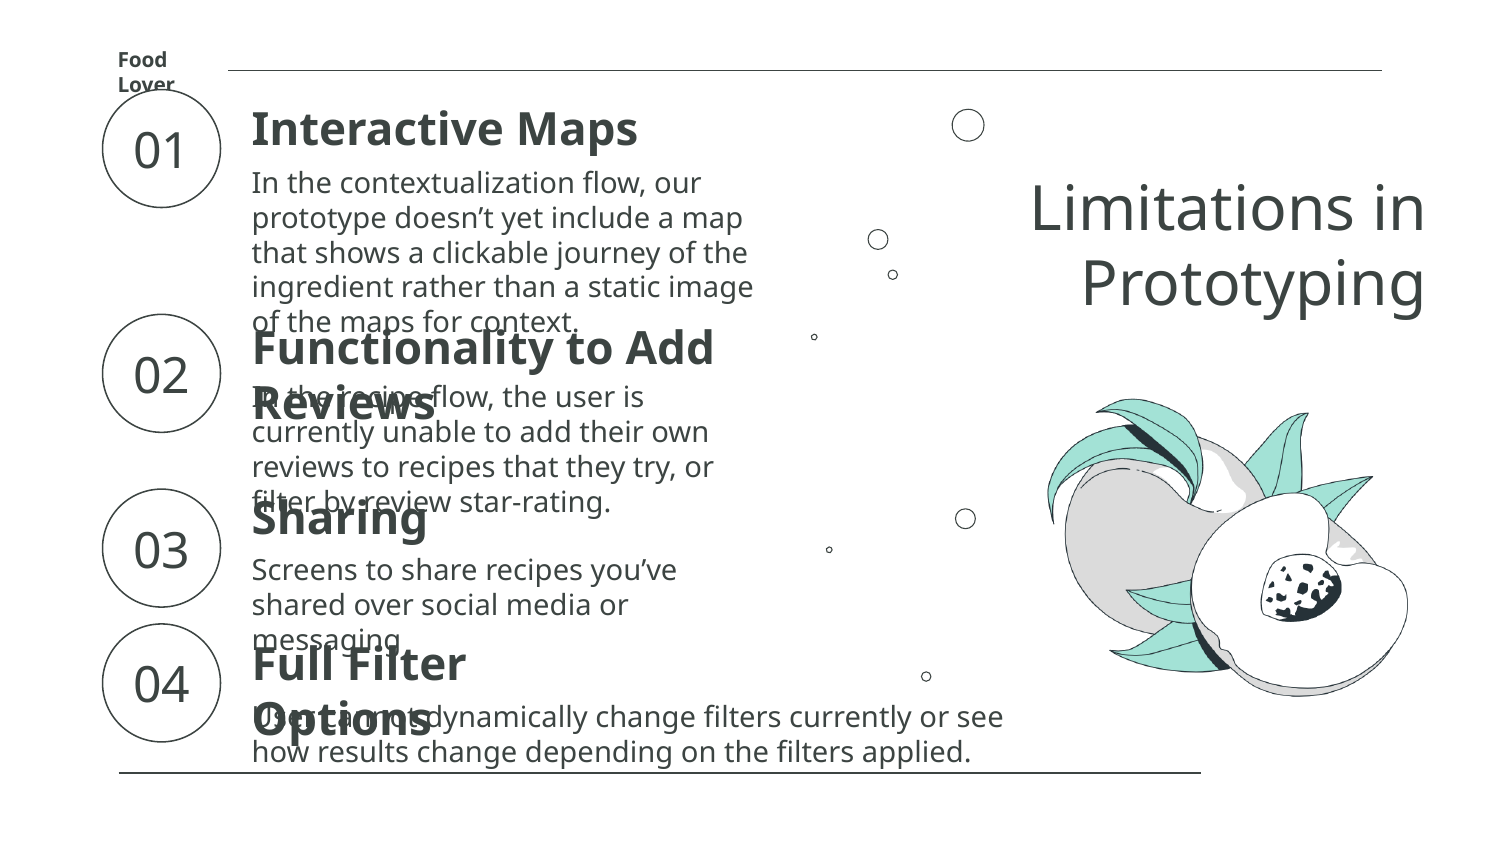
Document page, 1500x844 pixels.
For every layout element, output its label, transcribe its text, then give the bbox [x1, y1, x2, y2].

title Sharing [236, 473, 616, 535]
subtitle In the contextualization flow, our prototype doesn’t yet include a map that shows a clickable journey of the ingredient rather than a static image of the maps for context. [236, 148, 784, 288]
title Functionality to Add Reviews [236, 303, 871, 364]
text_box [114, 89, 209, 113]
title Interactive Maps [236, 84, 811, 145]
text_box [114, 584, 209, 608]
title Full Filter Options [236, 619, 616, 680]
title 03 [102, 512, 221, 584]
subtitle In the recipe flow, the user is currently unable to add their own reviews to recipes that they try, or filter by review star-rating. [236, 363, 784, 448]
title 01 [102, 113, 221, 184]
text_box [114, 719, 209, 742]
text_box [114, 489, 209, 512]
title Limitations in Prototyping [868, 152, 1443, 327]
title Food Lover [102, 52, 233, 90]
subtitle User cannot dynamically change filters currently or see how results change depending on the filters applied. [236, 683, 1041, 768]
title 04 [102, 647, 221, 719]
text_box [114, 409, 209, 433]
text_box [114, 314, 209, 338]
picture [982, 377, 1468, 708]
title 02 [102, 338, 221, 409]
subtitle Screens to share recipes you’ve shared over social media or messaging [236, 536, 784, 620]
text_box [114, 623, 209, 647]
text_box [114, 184, 209, 208]
